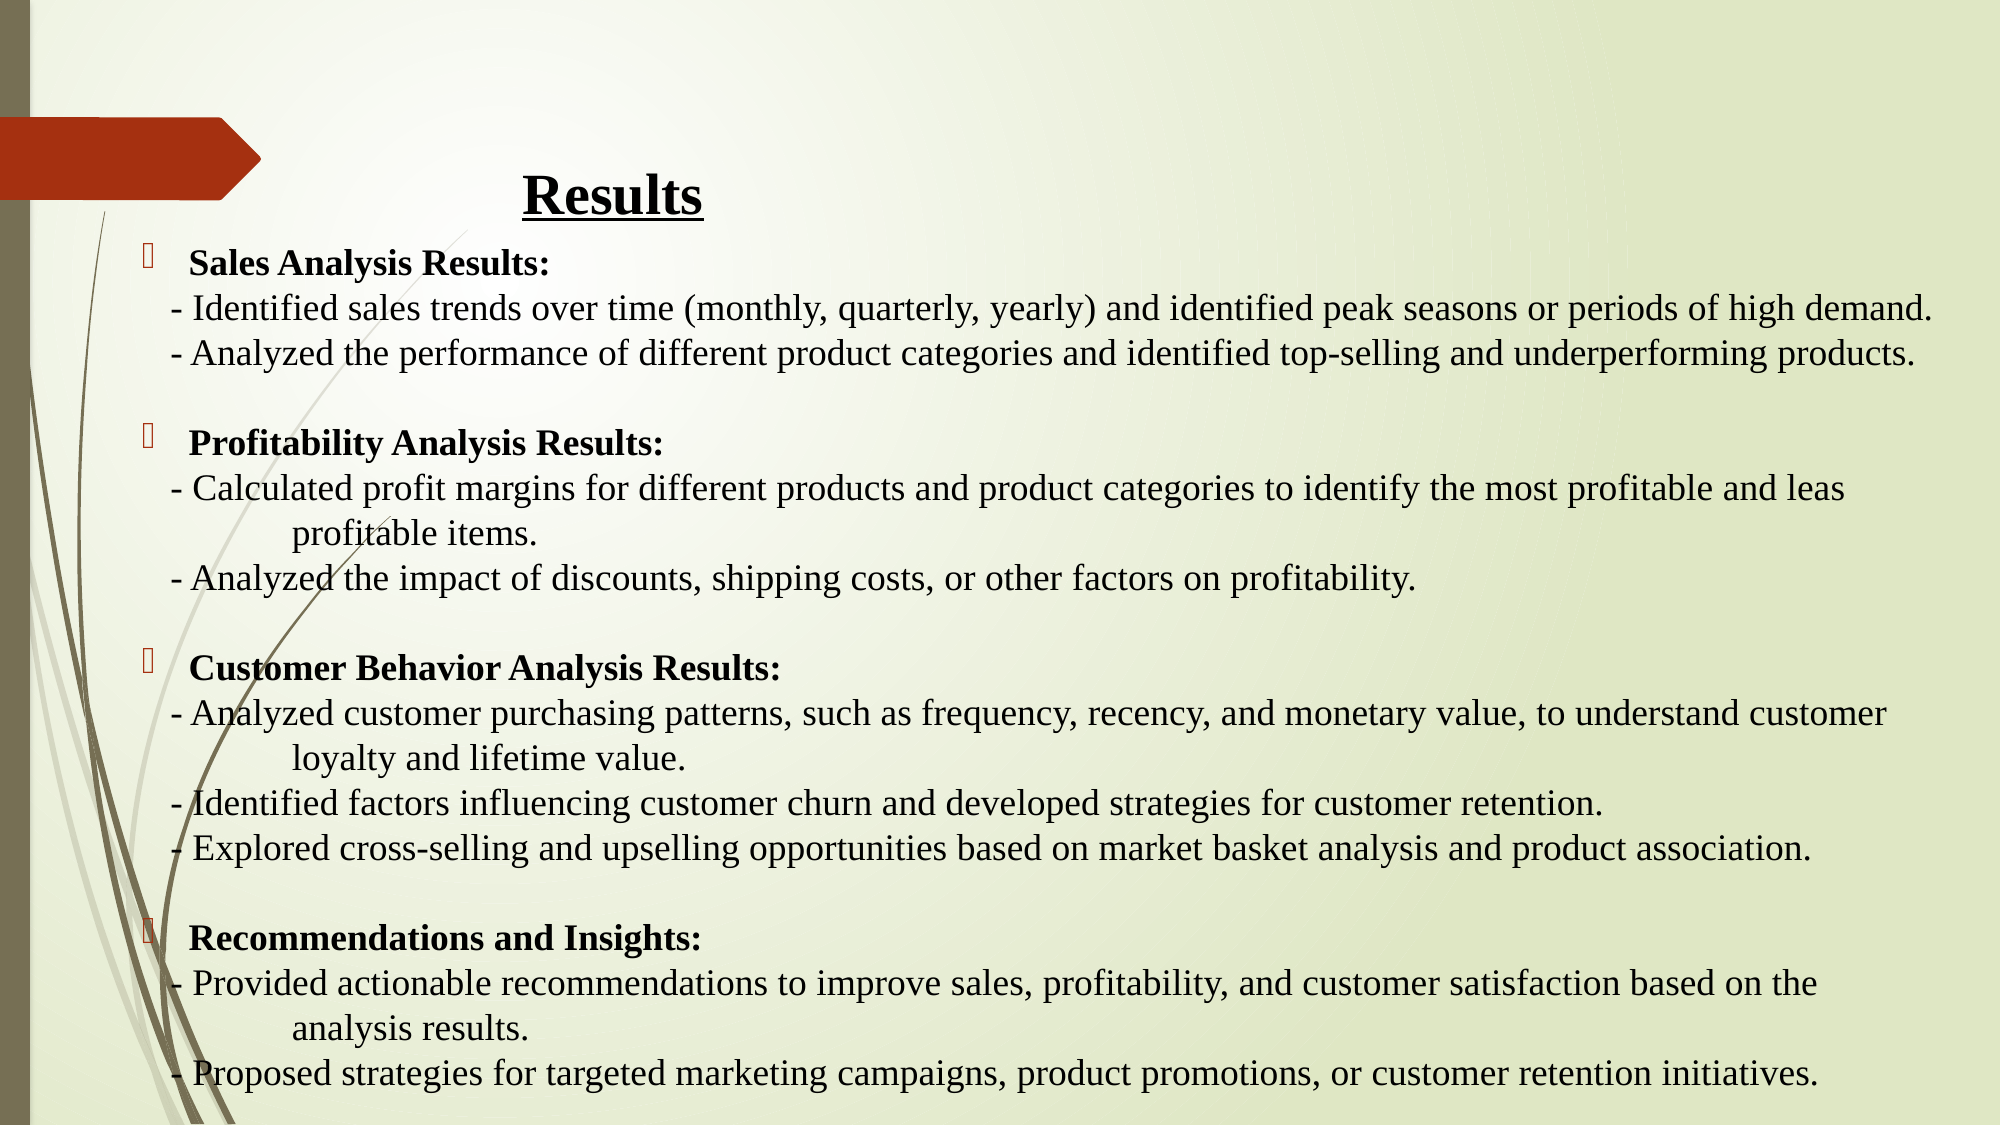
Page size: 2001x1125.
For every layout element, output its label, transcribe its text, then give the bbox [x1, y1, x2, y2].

text_box Sales Analysis Results: - Identified sales trends over time (monthly, quarterly, yearly) and identified peak seasons or periods of high demand. - Analyzed the performance of different product categories and identified top-selling and underperforming products. Profitability Analysis Results: - Calculated profit margins for different products and product categories to identify the most profitable and leas profitable items. - Analyzed the impact of discounts, shipping costs, or other factors on profitability. Customer Behavior Analysis Results: - Analyzed customer purchasing patterns, such as frequency, recency, and monetary value, to understand customer loyalty and lifetime value. - Identified factors influencing customer churn and developed strategies for customer retention. - Explored cross-selling and upselling opportunities based on market basket analysis and product association. Recommendations and Insights: - Provided actionable recommendations to improve sales, profitability, and customer satisfaction based on the analysis results. - Proposed strategies for targeted marketing campaigns, product promotions, or customer retention initiatives. [127, 230, 1954, 1100]
text_box Results [507, 103, 1593, 230]
